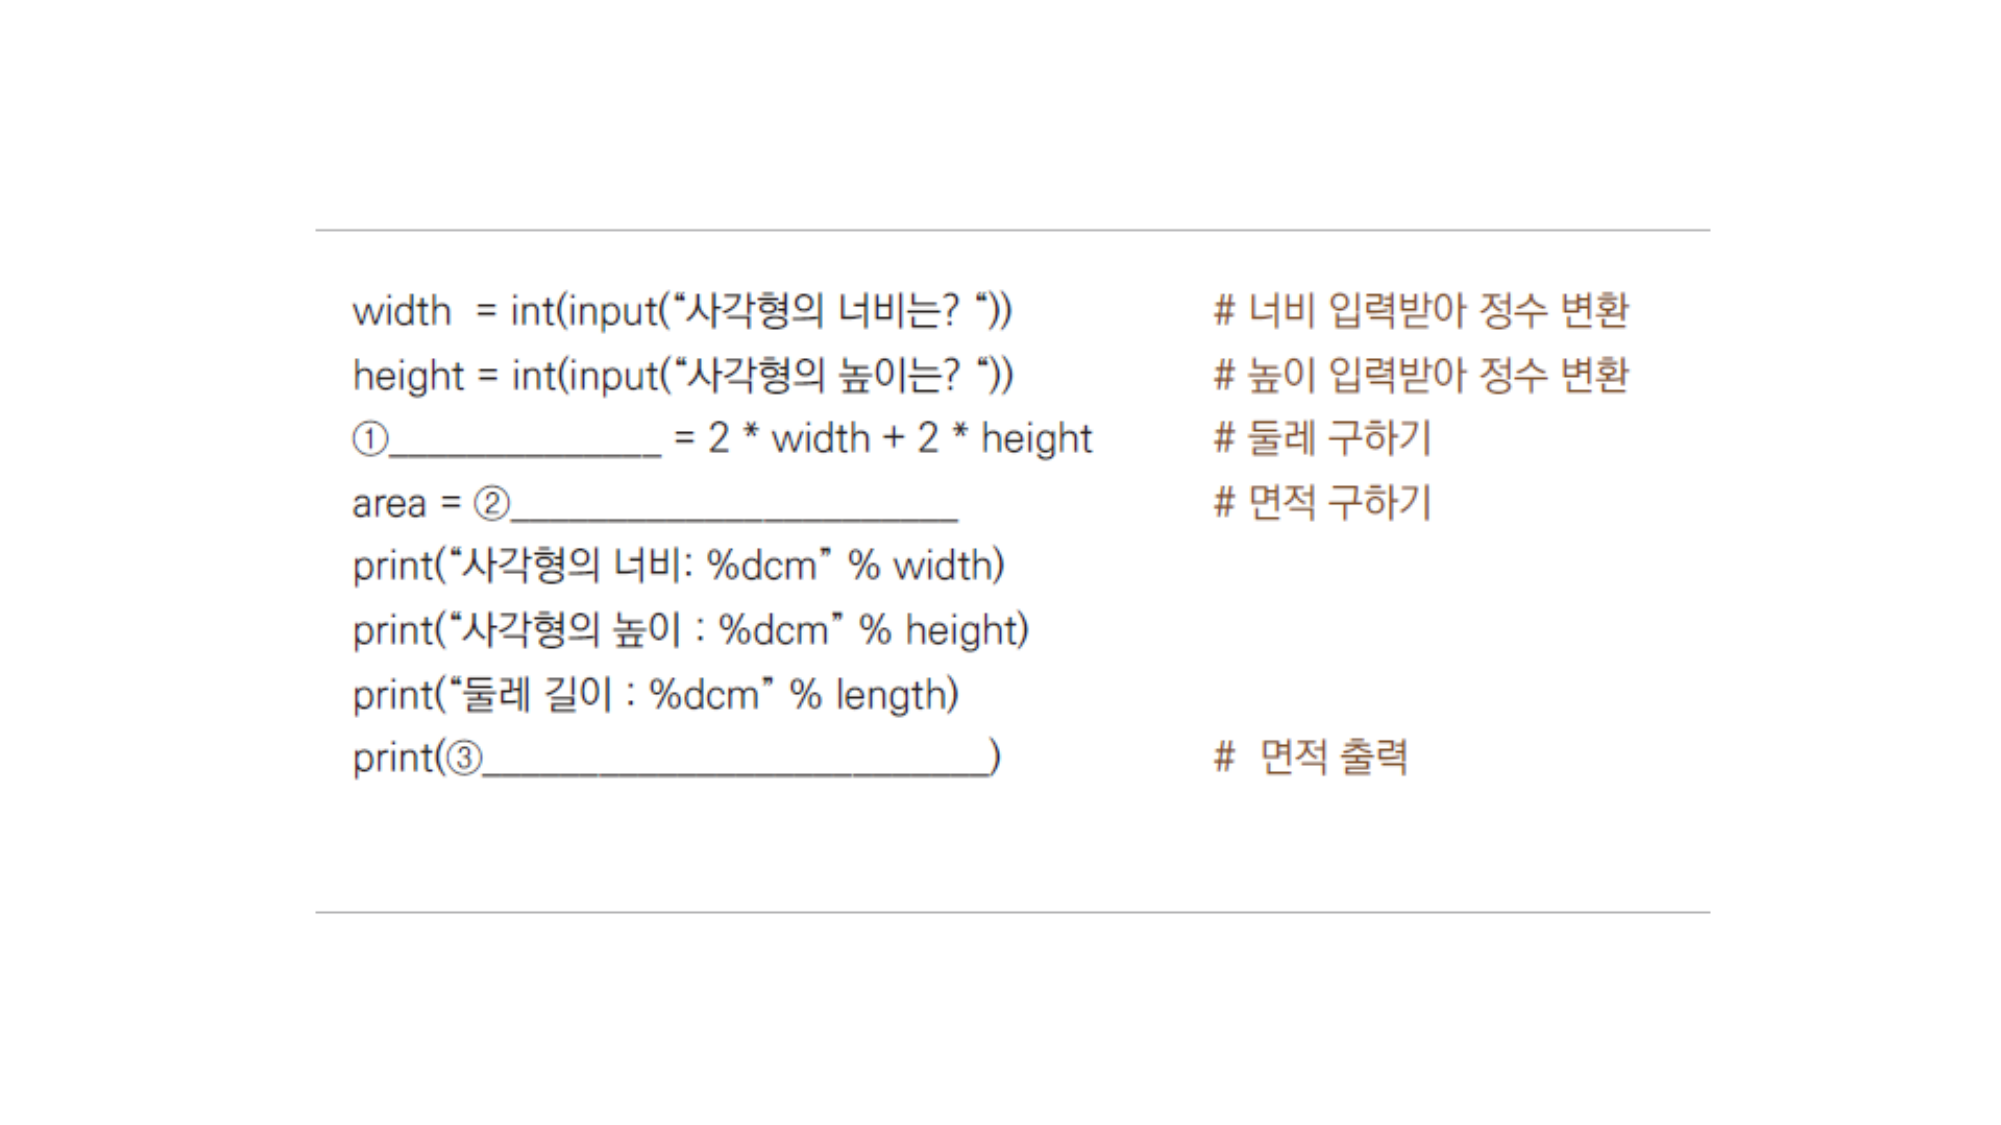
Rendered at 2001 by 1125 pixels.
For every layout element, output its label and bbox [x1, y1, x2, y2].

text_box [264, 188, 1736, 937]
